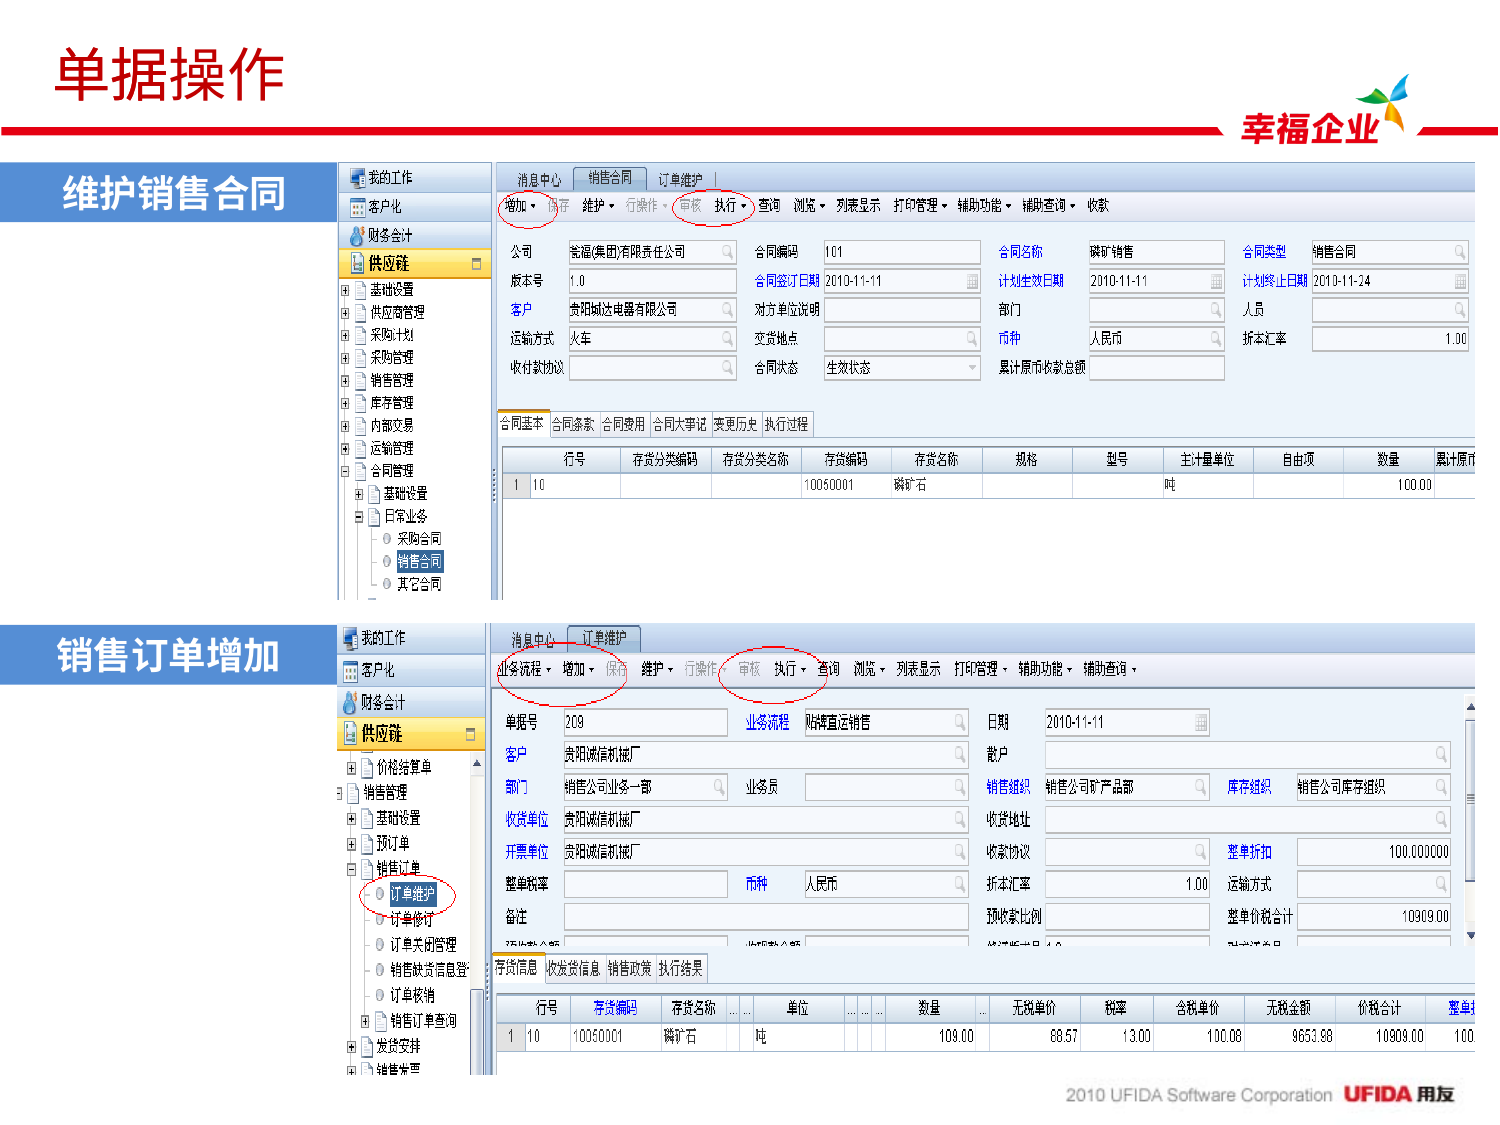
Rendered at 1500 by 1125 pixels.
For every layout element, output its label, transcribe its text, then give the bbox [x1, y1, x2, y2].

picture [337, 162, 1476, 601]
text_box 维护销售合同 [0, 162, 335, 223]
text_box 销售订单增加 [0, 624, 334, 685]
text_box 单据 [37, 24, 1263, 122]
picture [337, 623, 1500, 1125]
picture [1228, 62, 1417, 150]
